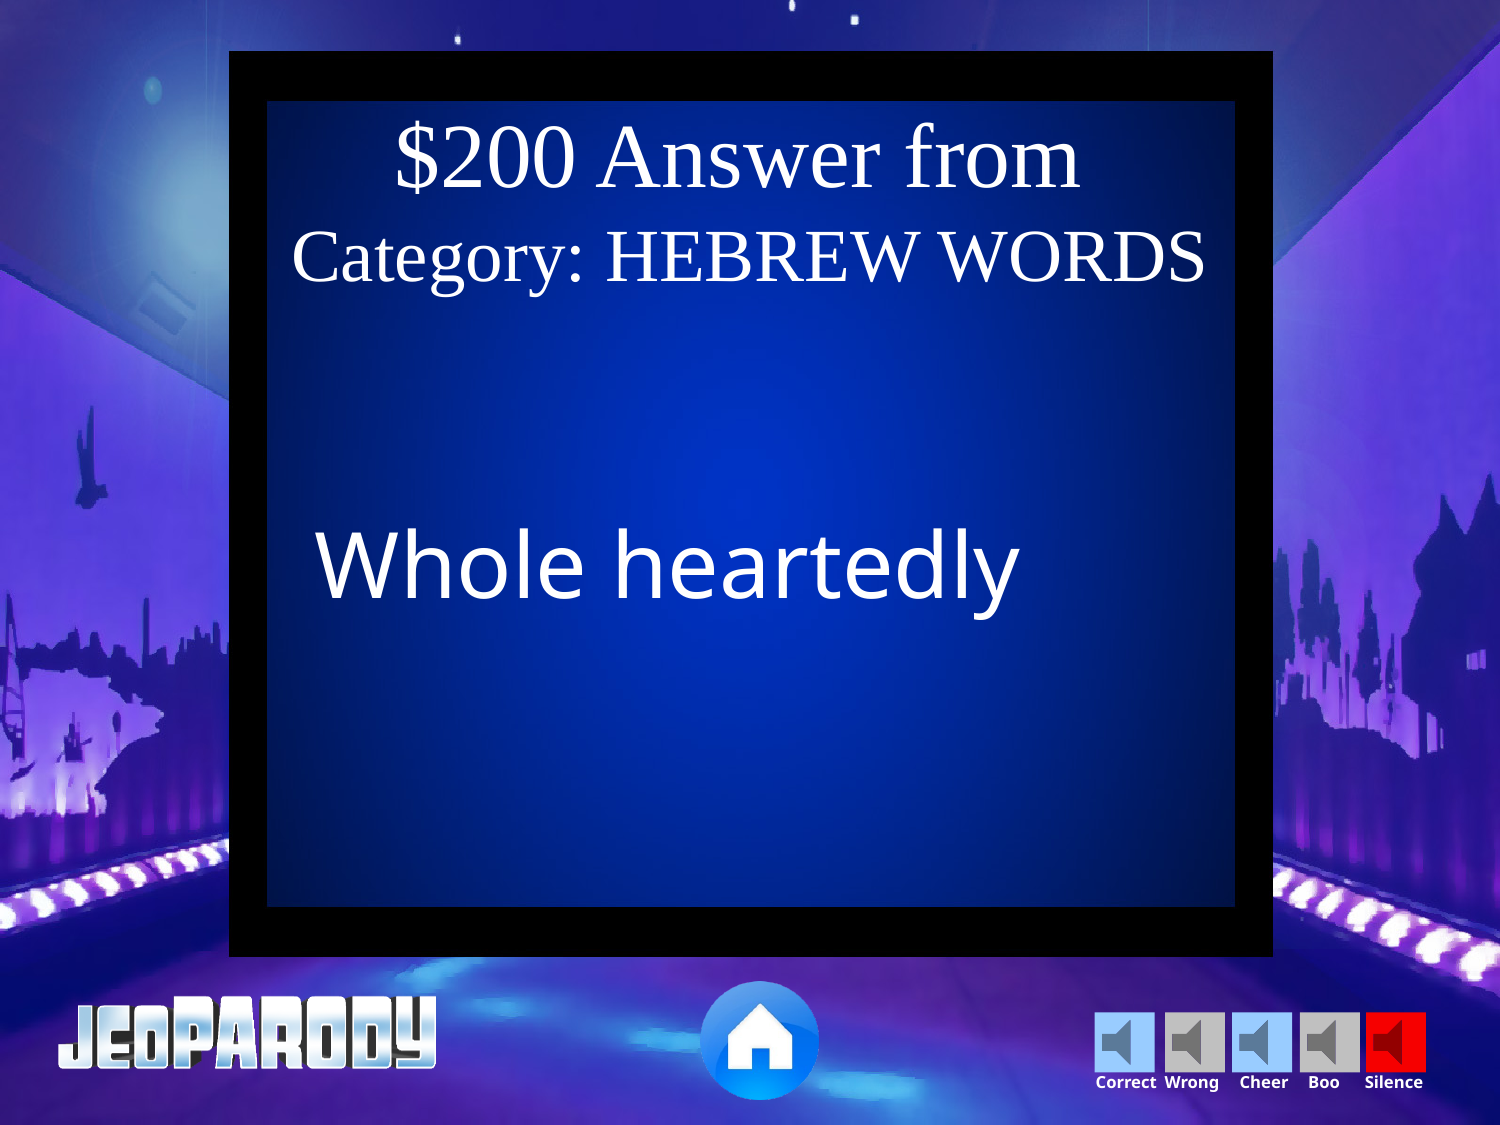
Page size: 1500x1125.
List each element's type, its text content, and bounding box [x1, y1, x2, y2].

picture [0, 0, 1500, 1125]
text_box $200 Answer from Category: HEBREW WORDS [56, 88, 1444, 304]
text_box Whole heartedly [299, 499, 1200, 624]
